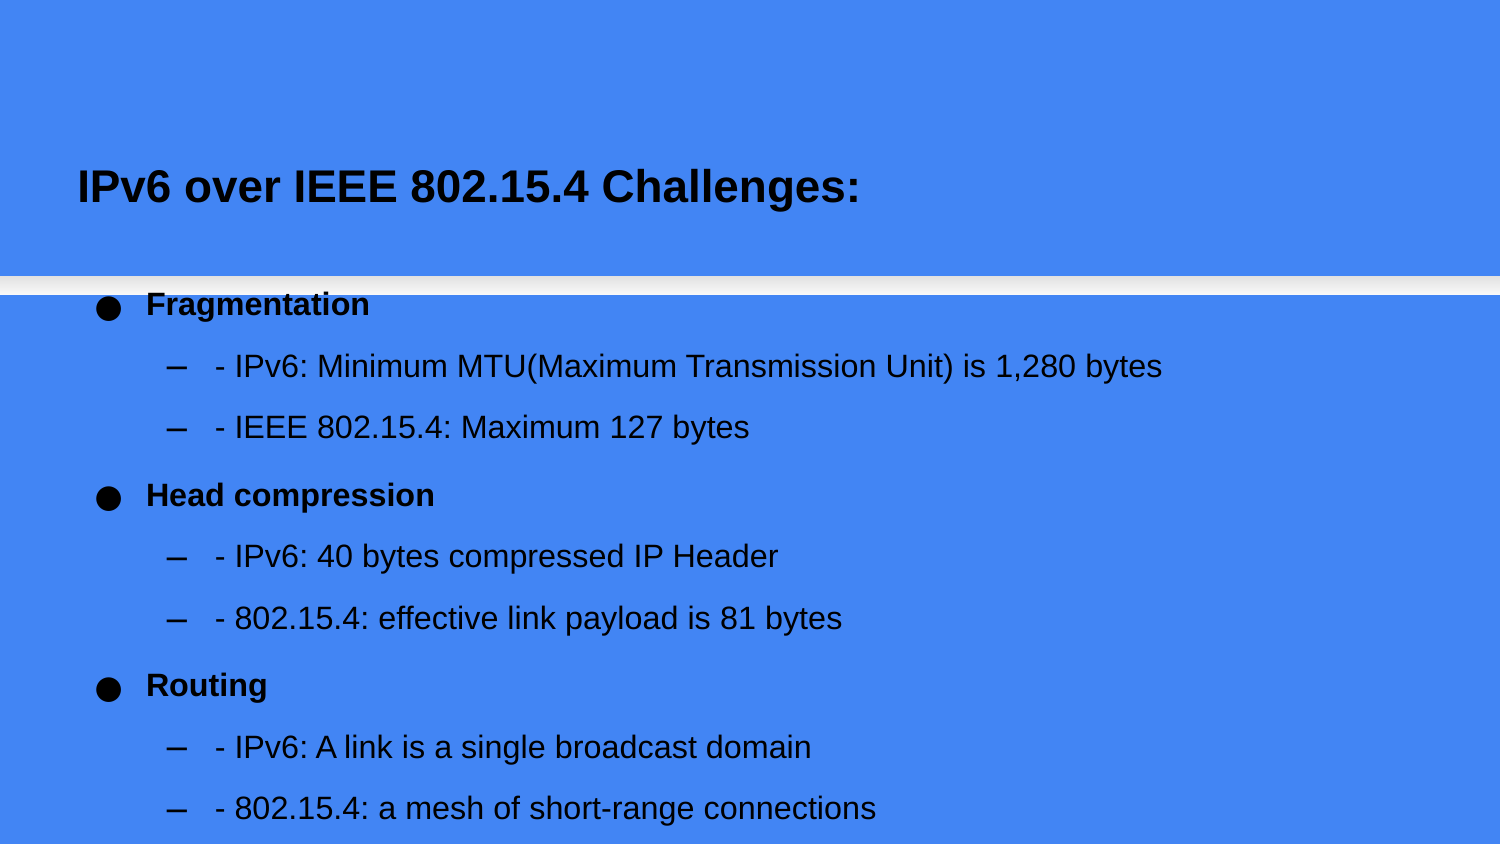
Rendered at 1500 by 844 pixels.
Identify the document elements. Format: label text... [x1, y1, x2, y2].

text_box Fragmentation - IPv6: Minimum MTU(Maximum Transmission Unit) is 1,280 bytes - IEEE 802.15.4: Maximum 127 bytes Head compression - IPv6: 40 bytes compressed IP Header - 802.15.4: effective link payload is 81 bytes Routing - IPv6: A link is a single broadcast domain - 802.15.4: a mesh of short-range connections [77, 283, 1427, 827]
text_box IPv6 over IEEE 802.15.4 Challenges: [77, 121, 1427, 247]
